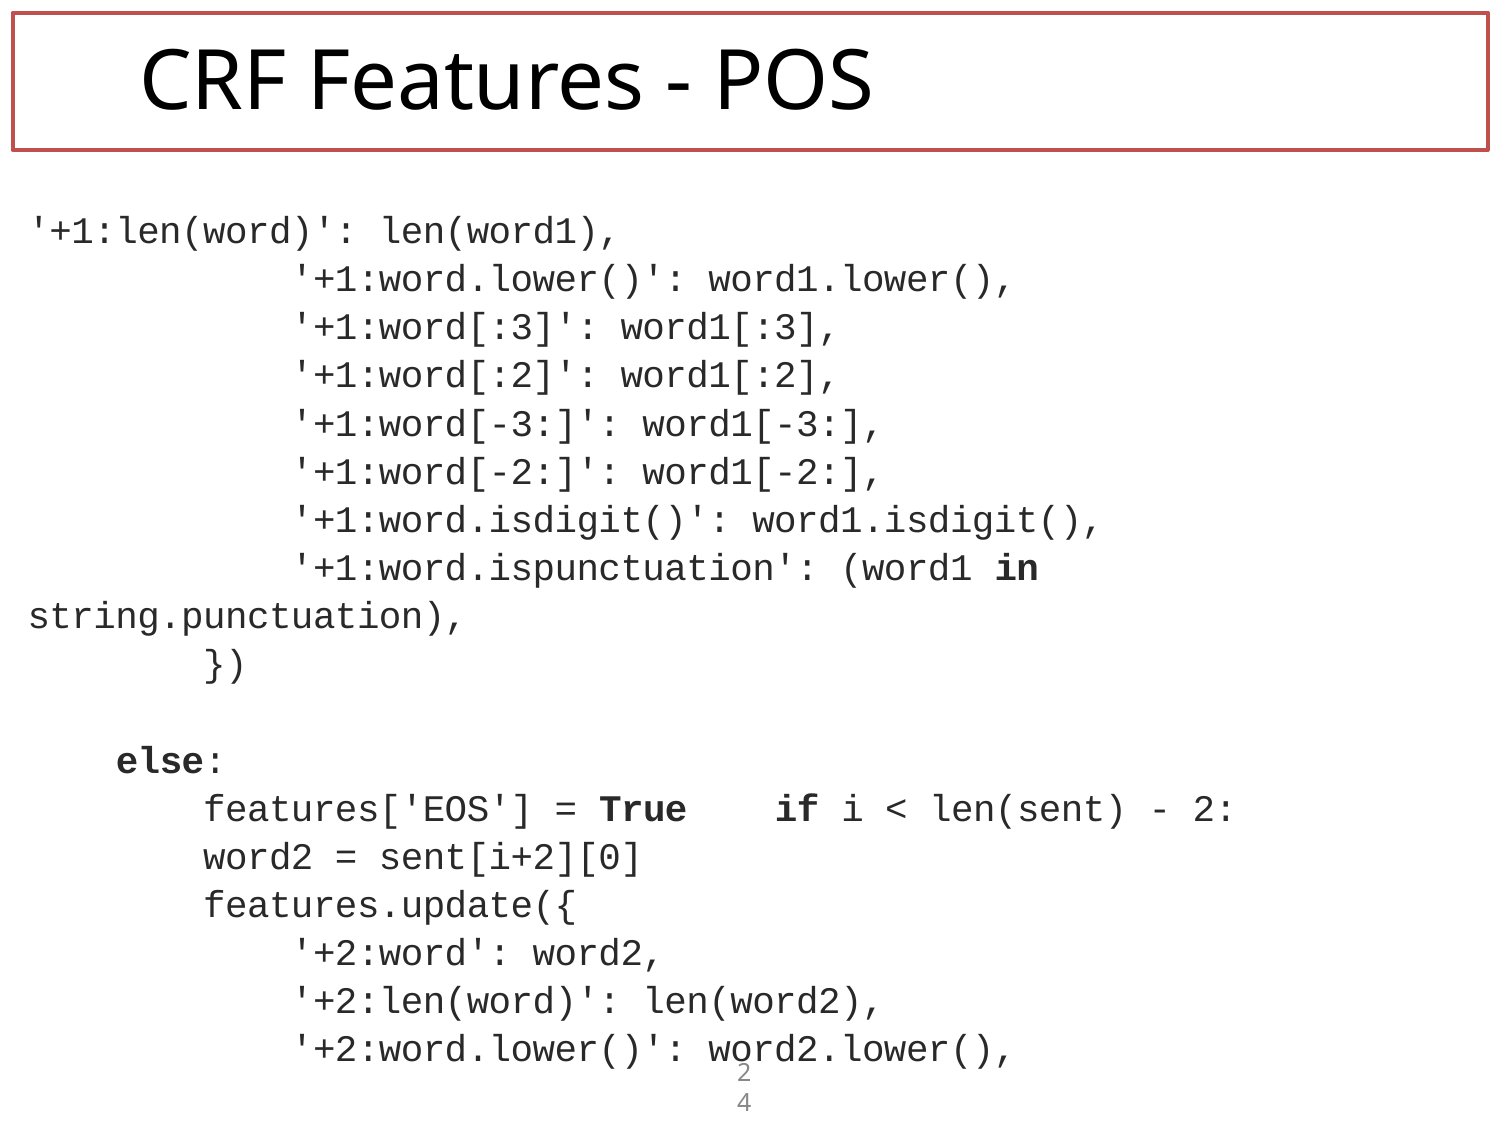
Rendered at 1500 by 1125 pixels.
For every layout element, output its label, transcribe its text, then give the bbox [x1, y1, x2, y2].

title CRF Features - POS [137, 23, 1313, 195]
text_box [12, 12, 1488, 150]
text_box '+1:len(word)': len(word1), '+1:word.lower()': word1.lower(), '+1:word[:3]': word1[:3], '+1:word[:2]': word1[:2], '+1:word[-3:]': word1[-3:], '+1:word[-2:]': word1[-2:], '+1:word.isdigit()': word1.isdigit(), '+1:word.ispunctuation': (word1 in string.punctuation), }) else: features['EOS'] = True if i < len(sent) - 2: word2 = sent[i+2][0] features.update({ '+2:word': word2, '+2:len(word)': len(word2), '+2:word.lower()': word2.lower(), [12, 195, 1488, 1125]
